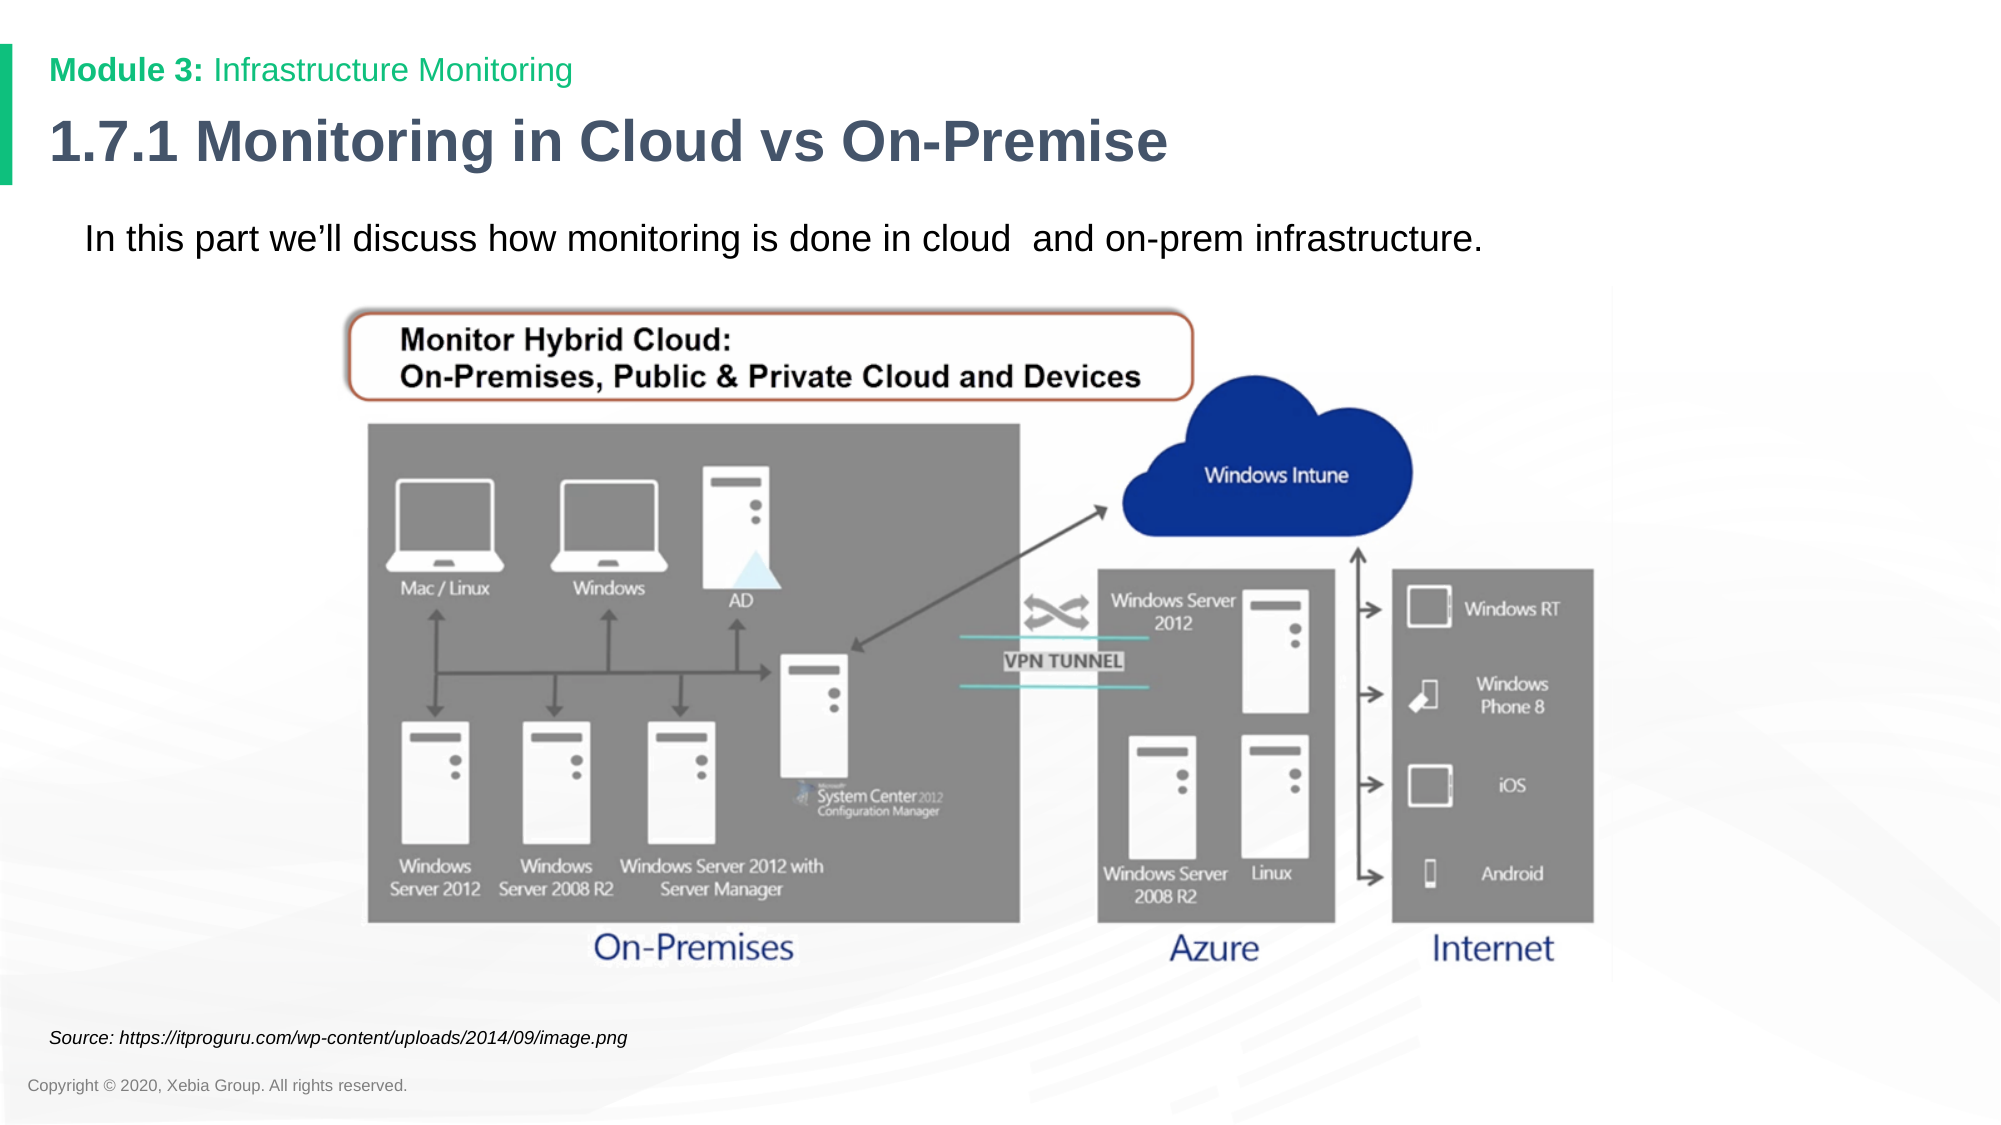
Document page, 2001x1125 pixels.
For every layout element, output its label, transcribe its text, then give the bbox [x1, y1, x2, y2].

list In this part we’ll discuss how monitoring is done in cloud and on-prem infrastructure. [84, 214, 1770, 1009]
text_box Source: https://itproguru.com/wp-content/uploads/2014/09/image.png [34, 1018, 1971, 1057]
picture [0, 0, 2000, 1125]
title 1.7.1 Monitoring in Cloud vs On-Premise [34, 103, 1760, 185]
